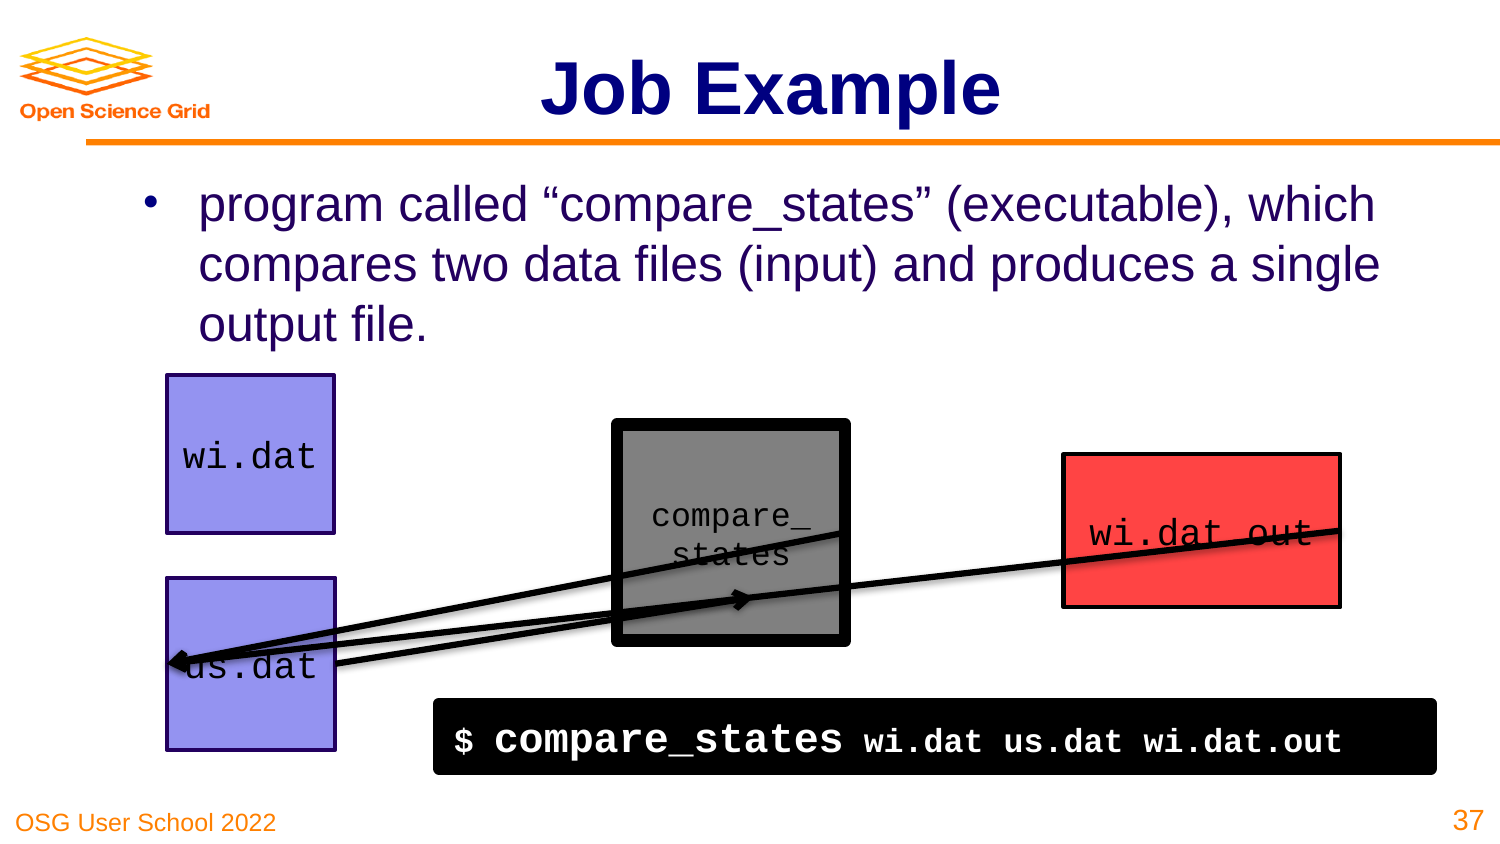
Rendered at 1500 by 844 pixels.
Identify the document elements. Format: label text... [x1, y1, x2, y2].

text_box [166, 375, 1341, 751]
picture [0, 20, 201, 134]
slide_number 37 [1430, 787, 1500, 844]
list program called “compare_states” (executable), which compares two data files (input) and produces a single output file. [127, 164, 1403, 741]
title Job Example [201, 14, 1342, 155]
text_box $ compare_states wi.dat us.dat wi.dat.out [439, 703, 1431, 769]
